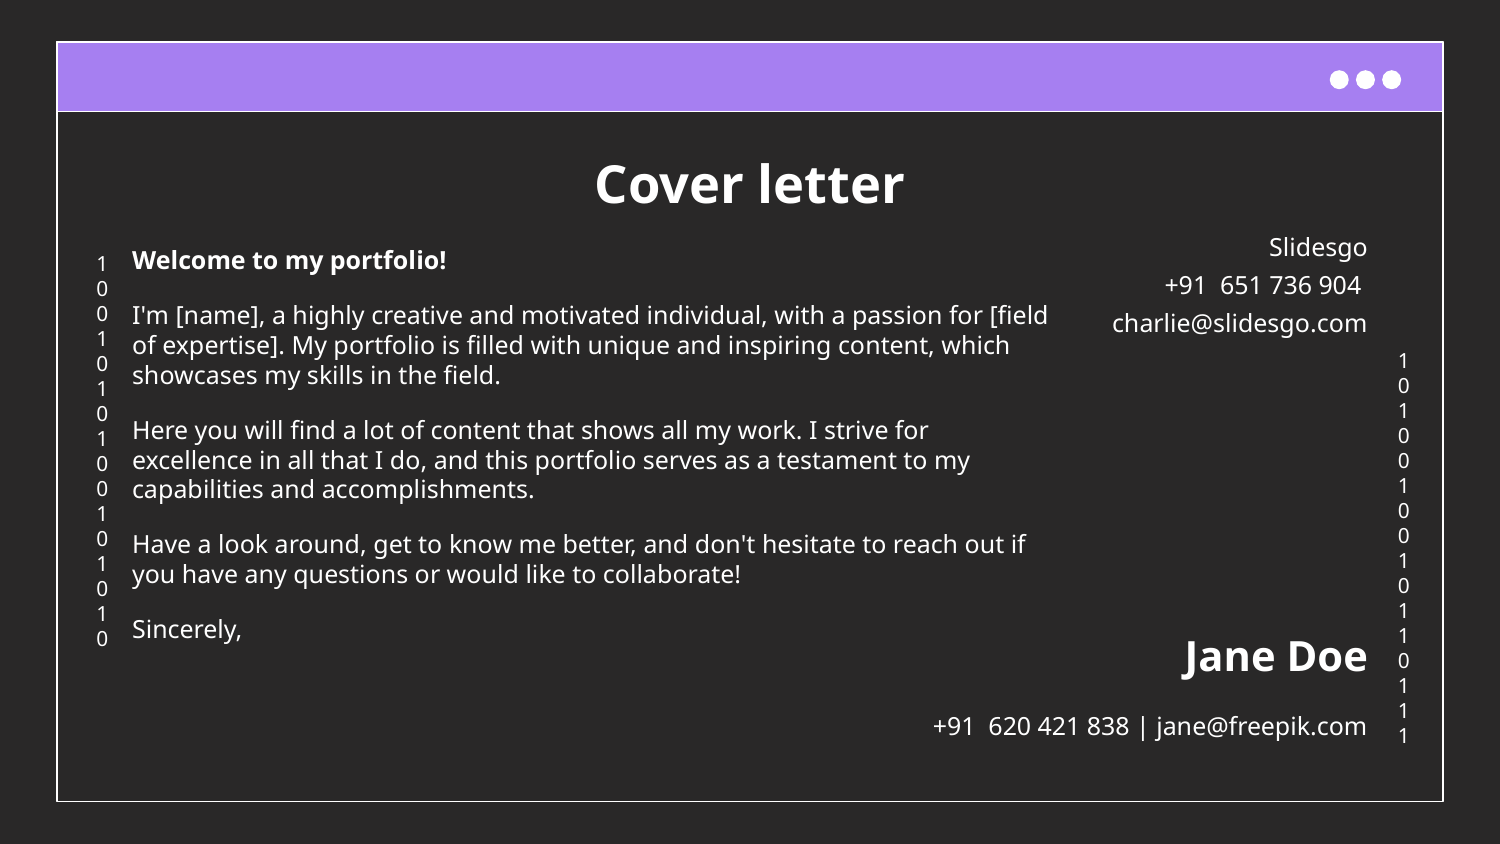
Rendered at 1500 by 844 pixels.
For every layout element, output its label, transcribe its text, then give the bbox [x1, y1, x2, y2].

text_box charlie@slidesgo.com [764, 292, 1383, 353]
title Cover letter [117, 134, 1383, 228]
text_box +91 620 421 838 | jane@freepik.com [800, 695, 1383, 756]
text_box +91 651 736 904 [764, 254, 1383, 292]
text_box Slidesgo [764, 216, 1383, 254]
text_box Jane Doe [1092, 614, 1383, 695]
list Welcome to my portfolio! I'm [name], a highly creative and motivated individual, with a passion for [field of expertise]. My portfolio is filled with unique and inspiring content, which showcases my skills in the field. Here you will find a lot of content that shows all my work. I strive for excellence in all that I do, and this portfolio serves as a testament to my capabilities and accomplishments. Have a look around, get to know me better, and don't hesitate to reach out if you have any questions or would like to collaborate! Sincerely, [116, 228, 1070, 663]
